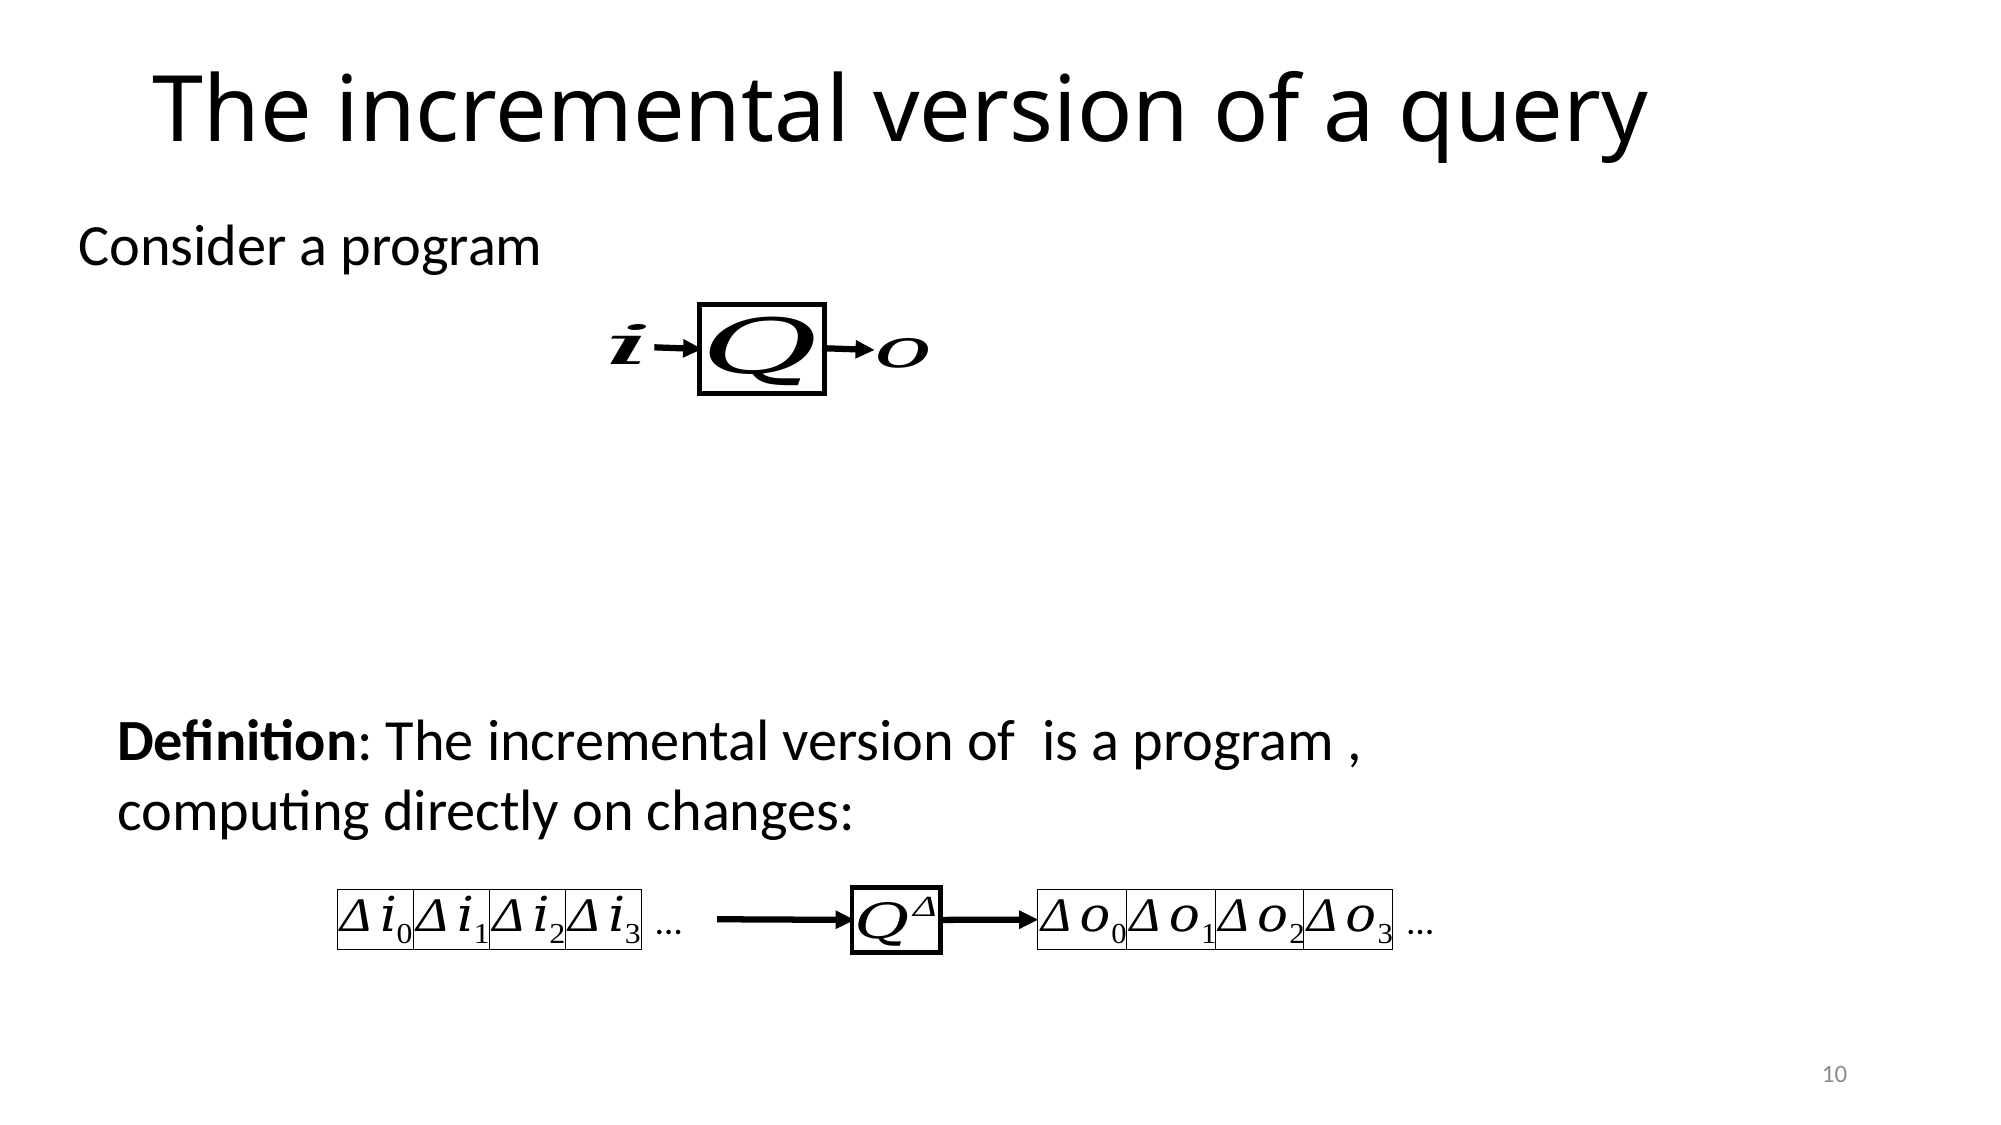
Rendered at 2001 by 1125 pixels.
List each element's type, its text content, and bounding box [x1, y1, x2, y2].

slide_number 10 [1798, 1042, 1863, 1103]
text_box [336, 889, 718, 950]
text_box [1037, 889, 1482, 950]
title The incremental version of a query [137, 3, 1863, 221]
